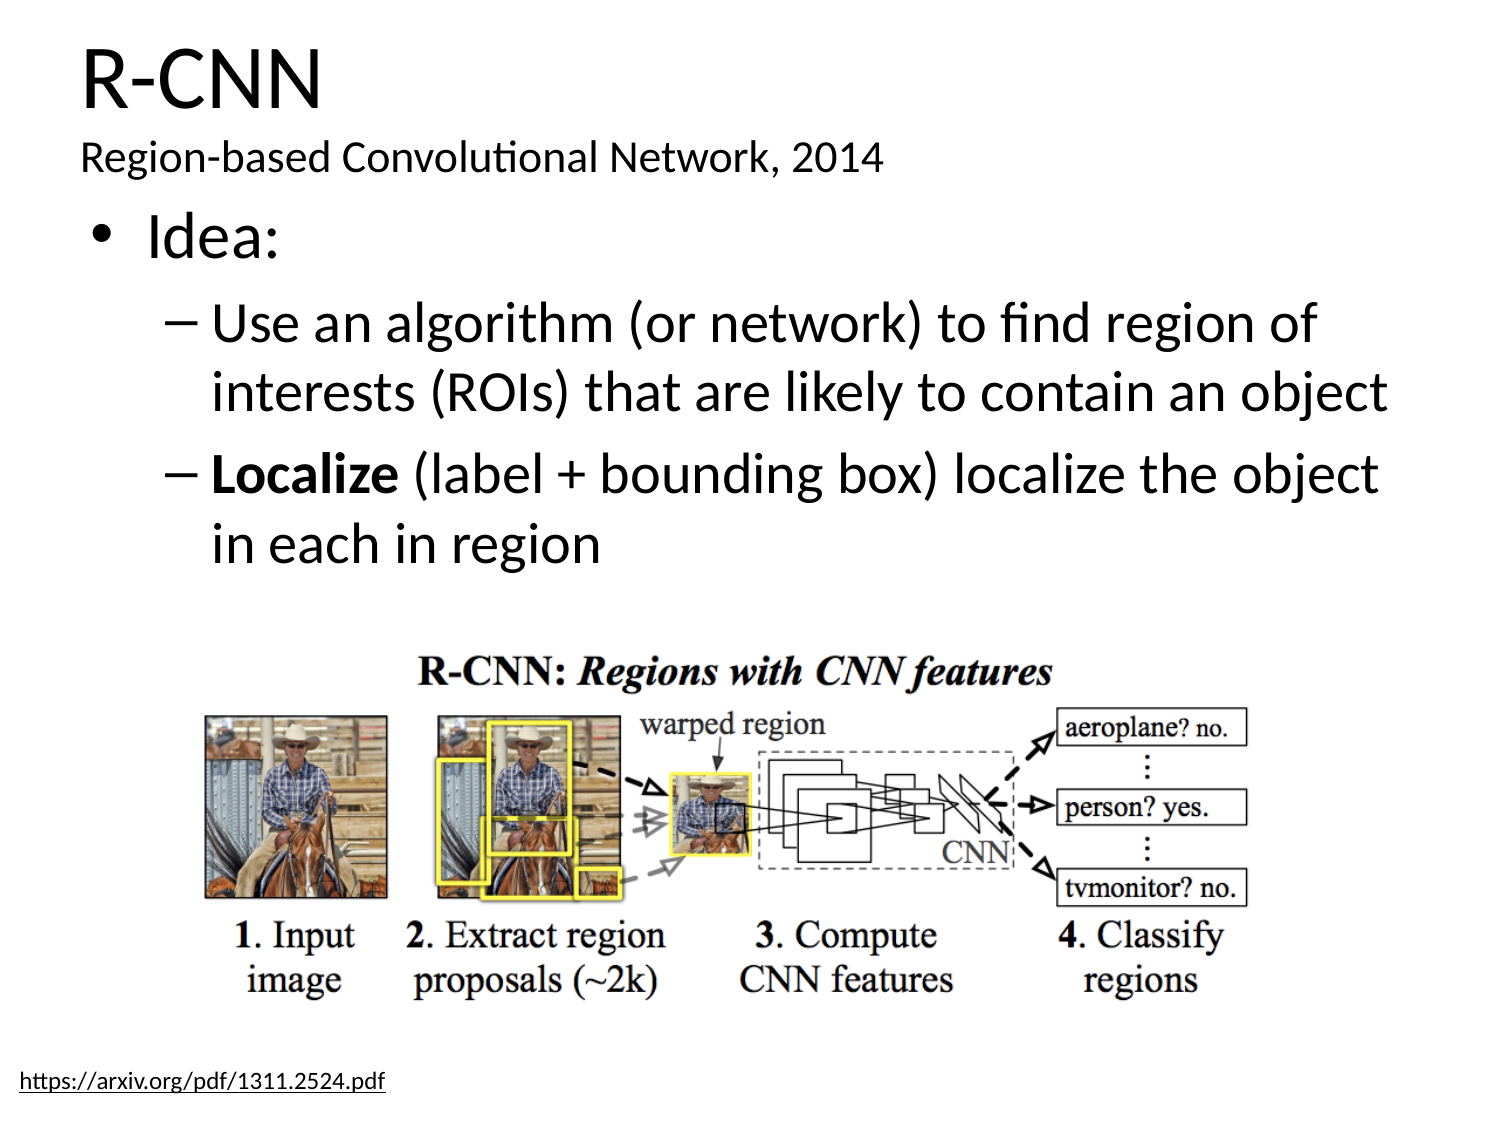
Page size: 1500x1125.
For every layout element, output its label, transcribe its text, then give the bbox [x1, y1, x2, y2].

list Idea: Use an algorithm (or network) to find region of interests (ROIs) that are likely to contain an object Localize (label + bounding box) localize the object in each in region [75, 184, 1425, 1005]
text_box https://arxiv.org/pdf/1311.2524.pdf [4, 1057, 407, 1103]
title R-CNN Region-based Convolutional Network, 2014 [64, 5, 1415, 193]
picture [159, 597, 1315, 1026]
